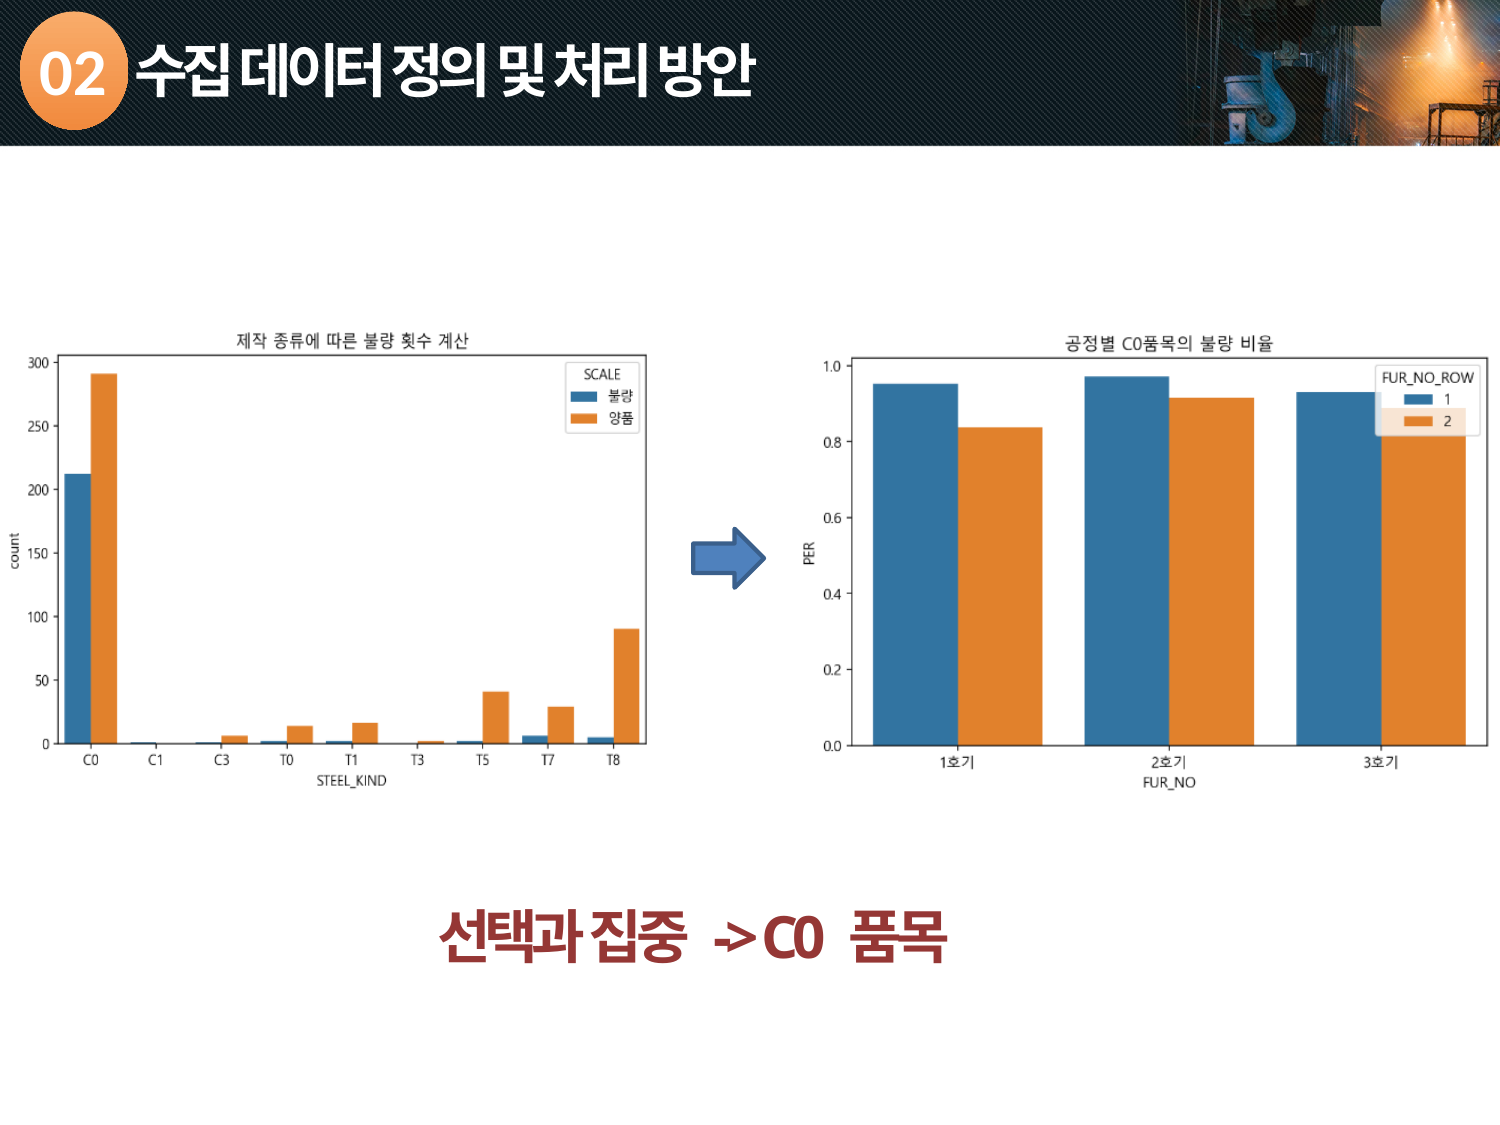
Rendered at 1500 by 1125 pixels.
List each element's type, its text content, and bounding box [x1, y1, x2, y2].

title 수집 데이터 정의 및 처리 방안 [29, 4, 1287, 135]
picture [0, 0, 1500, 1125]
text_box 선택과 집중 -> C0 품목 [64, 870, 1322, 1002]
text_box [691, 526, 767, 590]
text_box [19, 11, 129, 130]
